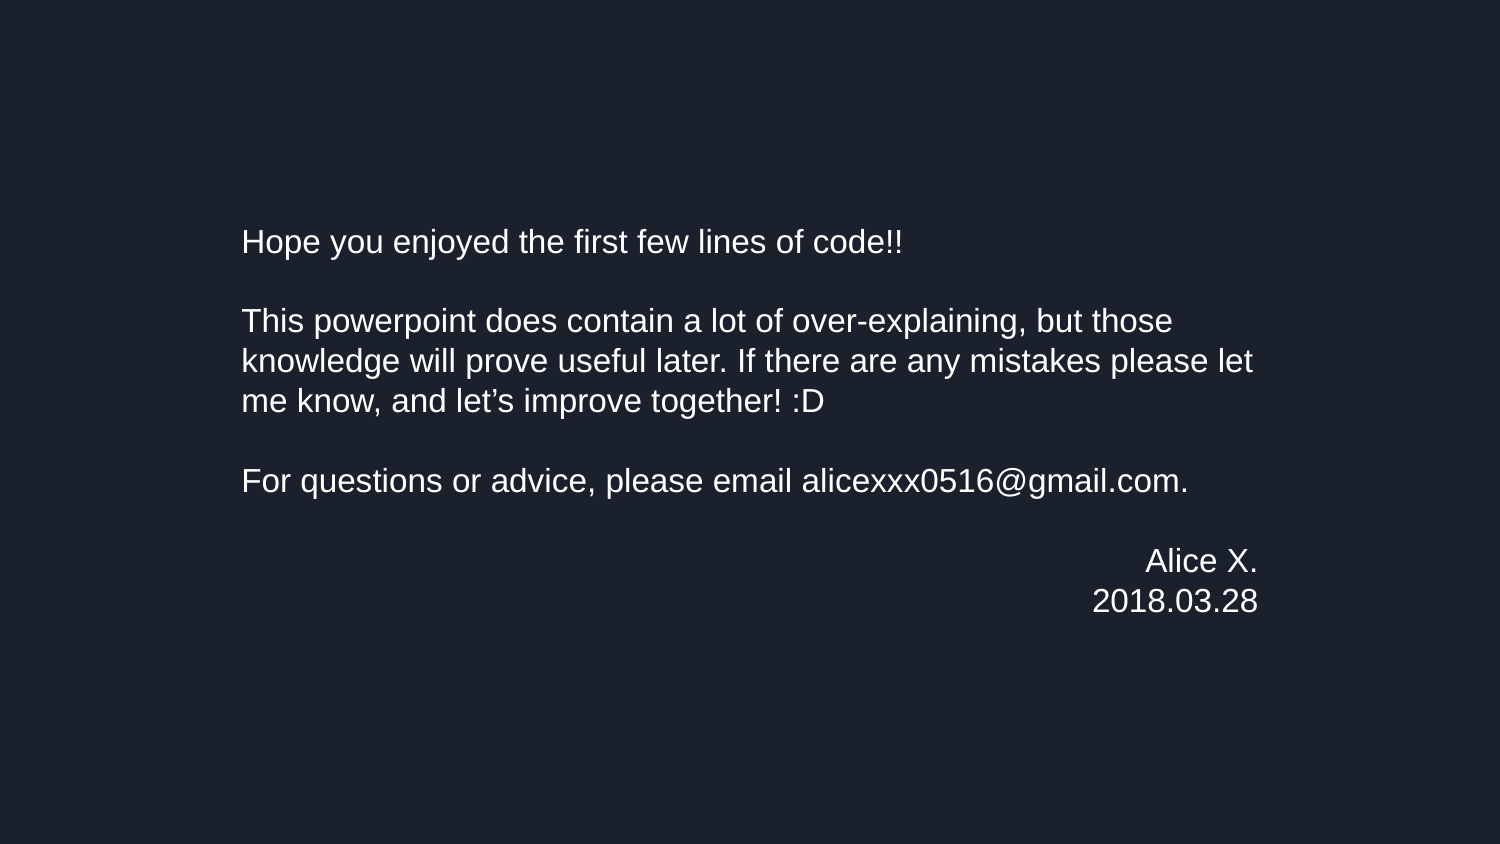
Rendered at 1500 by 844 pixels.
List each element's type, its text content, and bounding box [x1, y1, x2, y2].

text_box Hope you enjoyed the first few lines of code!! This powerpoint does contain a lot of over-explaining, but those knowledge will prove useful later. If there are any mistakes please let me know, and let’s improve together! :D For questions or advice, please email alicexxx0516@gmail.com. Alice X. 2018.03.28 [226, 212, 1274, 632]
